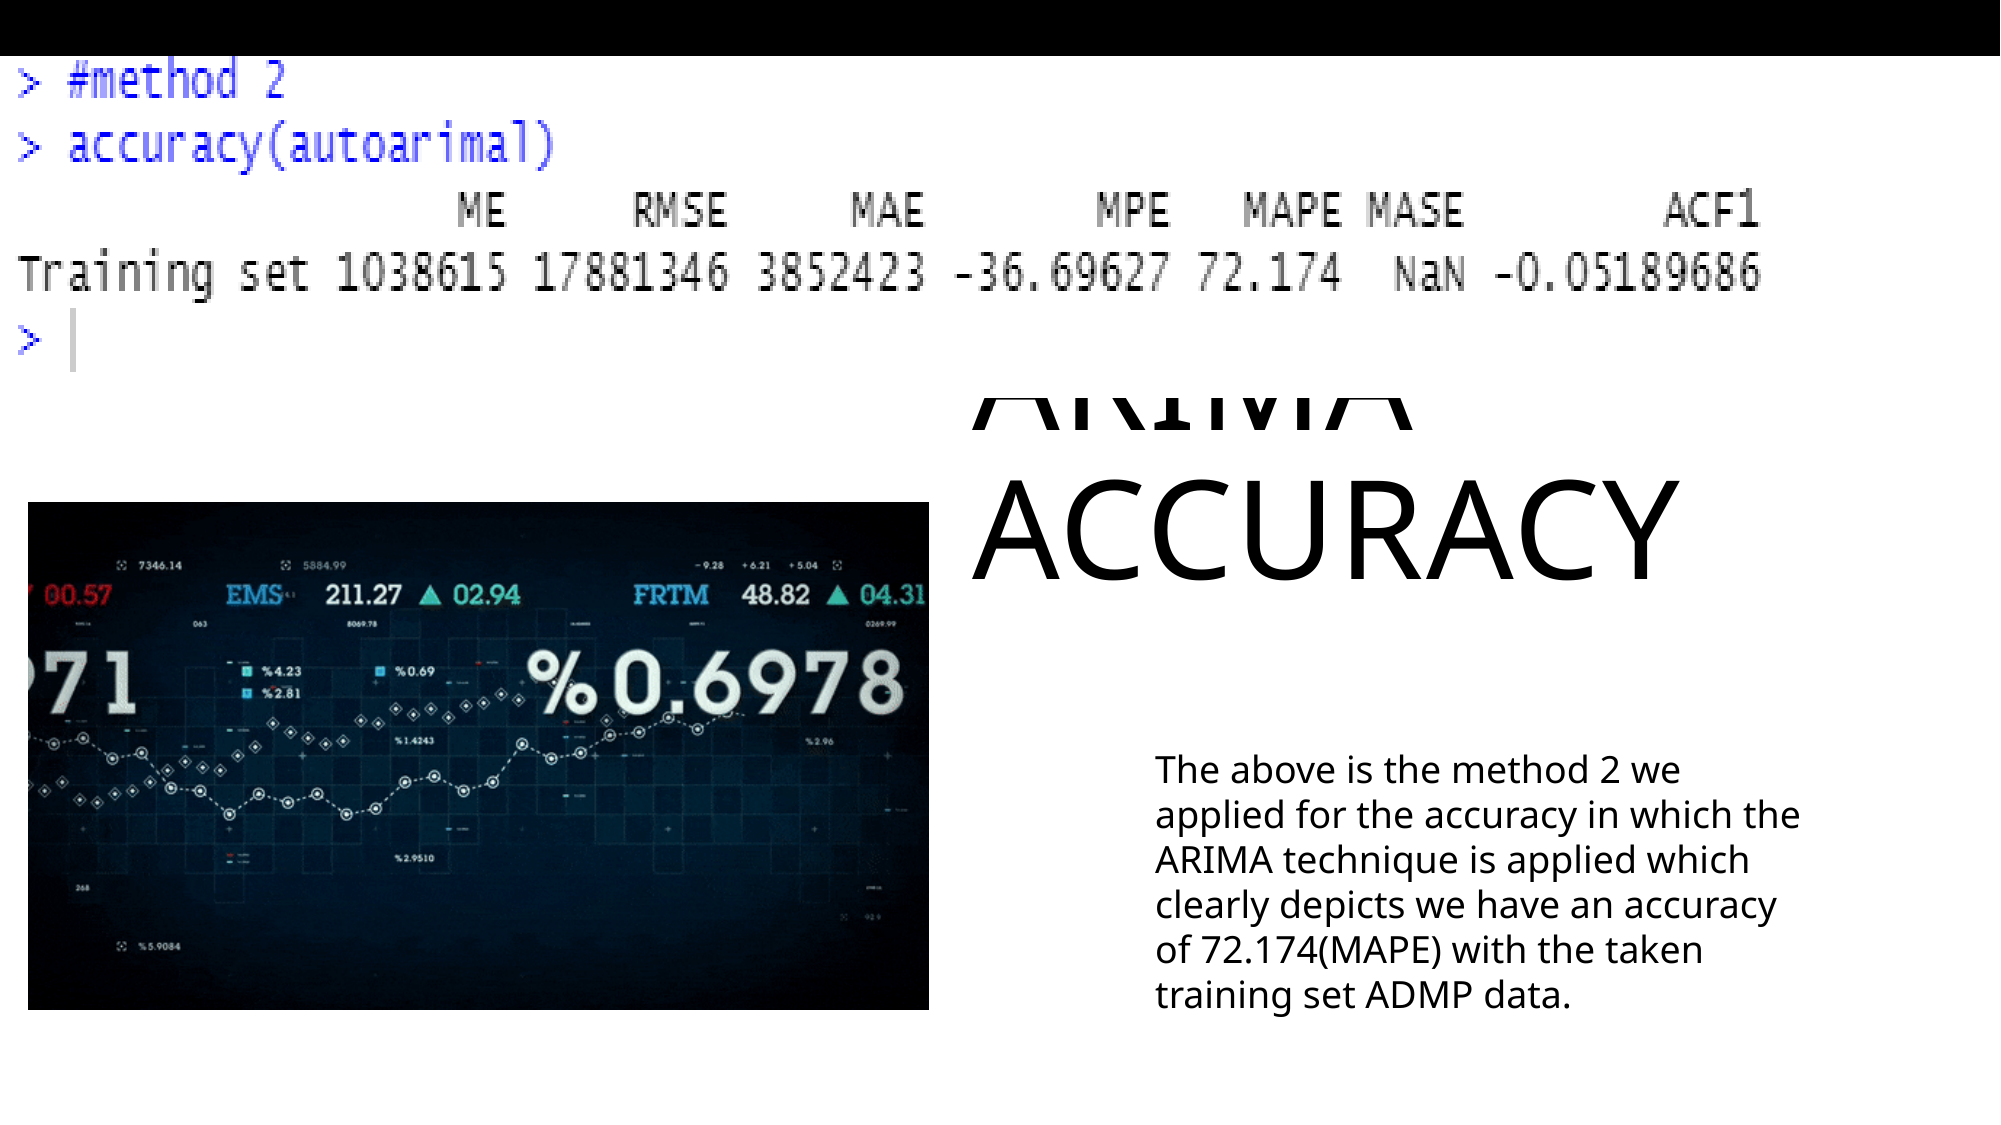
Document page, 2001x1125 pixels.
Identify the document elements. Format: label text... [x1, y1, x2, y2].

title ARIMA ACCURACY [957, 399, 1992, 600]
picture [28, 502, 929, 1010]
picture [0, 56, 2000, 399]
text_box The above is the method 2 we applied for the accuracy in which the ARIMA technique is applied which clearly depicts we have an accuracy of 72.174(MAPE) with the taken training set ADMP data. [1140, 738, 1834, 1024]
